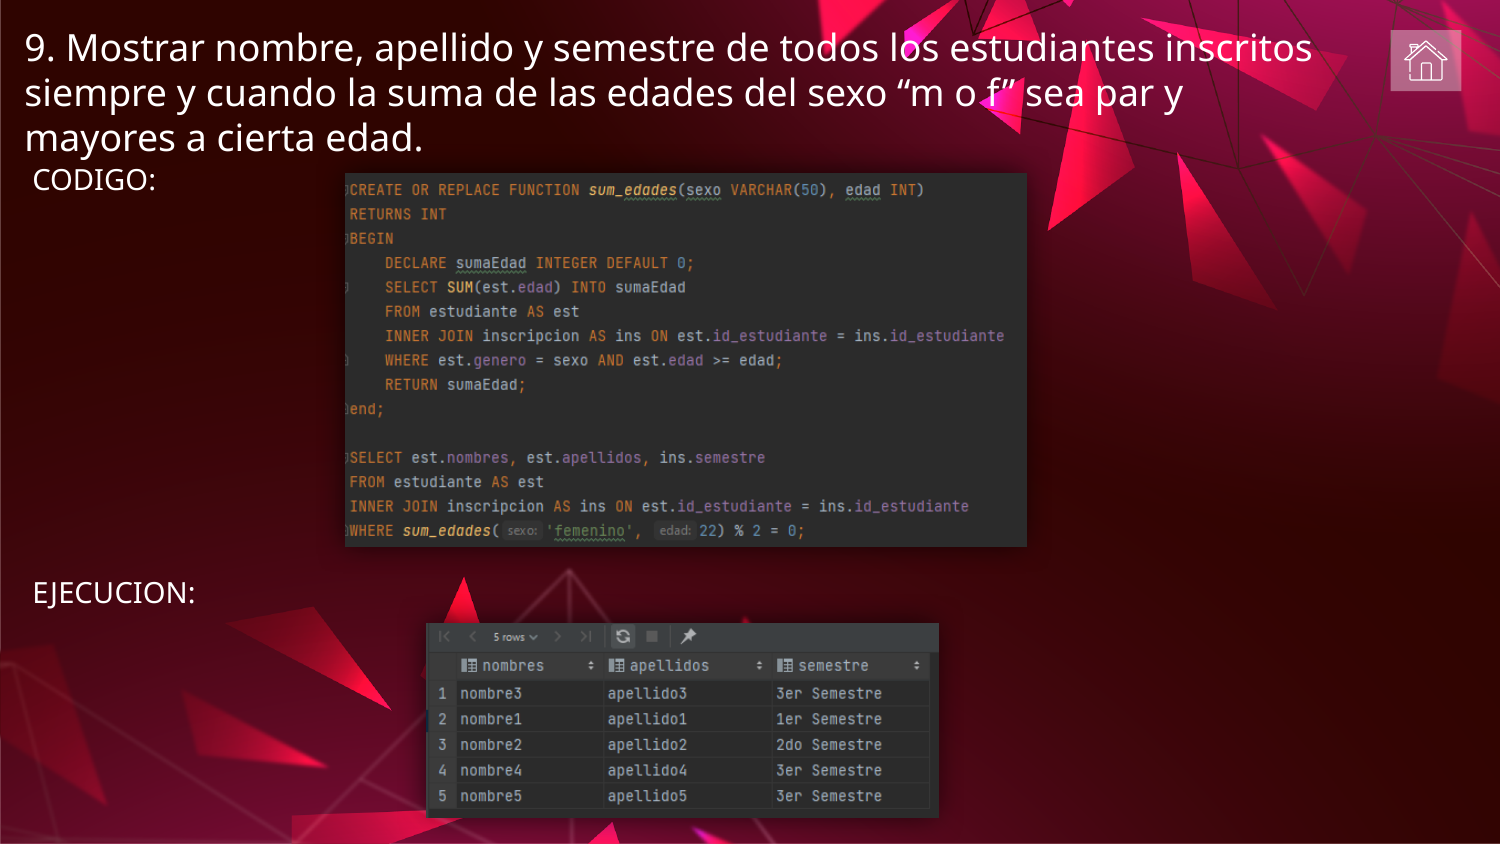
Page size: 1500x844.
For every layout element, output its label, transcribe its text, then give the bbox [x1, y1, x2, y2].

picture [0, 0, 1500, 844]
text_box EJECUCION: [17, 558, 509, 624]
title 9. Mostrar nombre, apellido y semestre de todos los estudiantes inscritos siempre y cuando la suma de las edades del sexo “m o f” sea par y mayores a cierta edad. [9, 40, 1357, 174]
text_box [1390, 29, 1462, 92]
text_box CODIGO: [17, 146, 509, 212]
